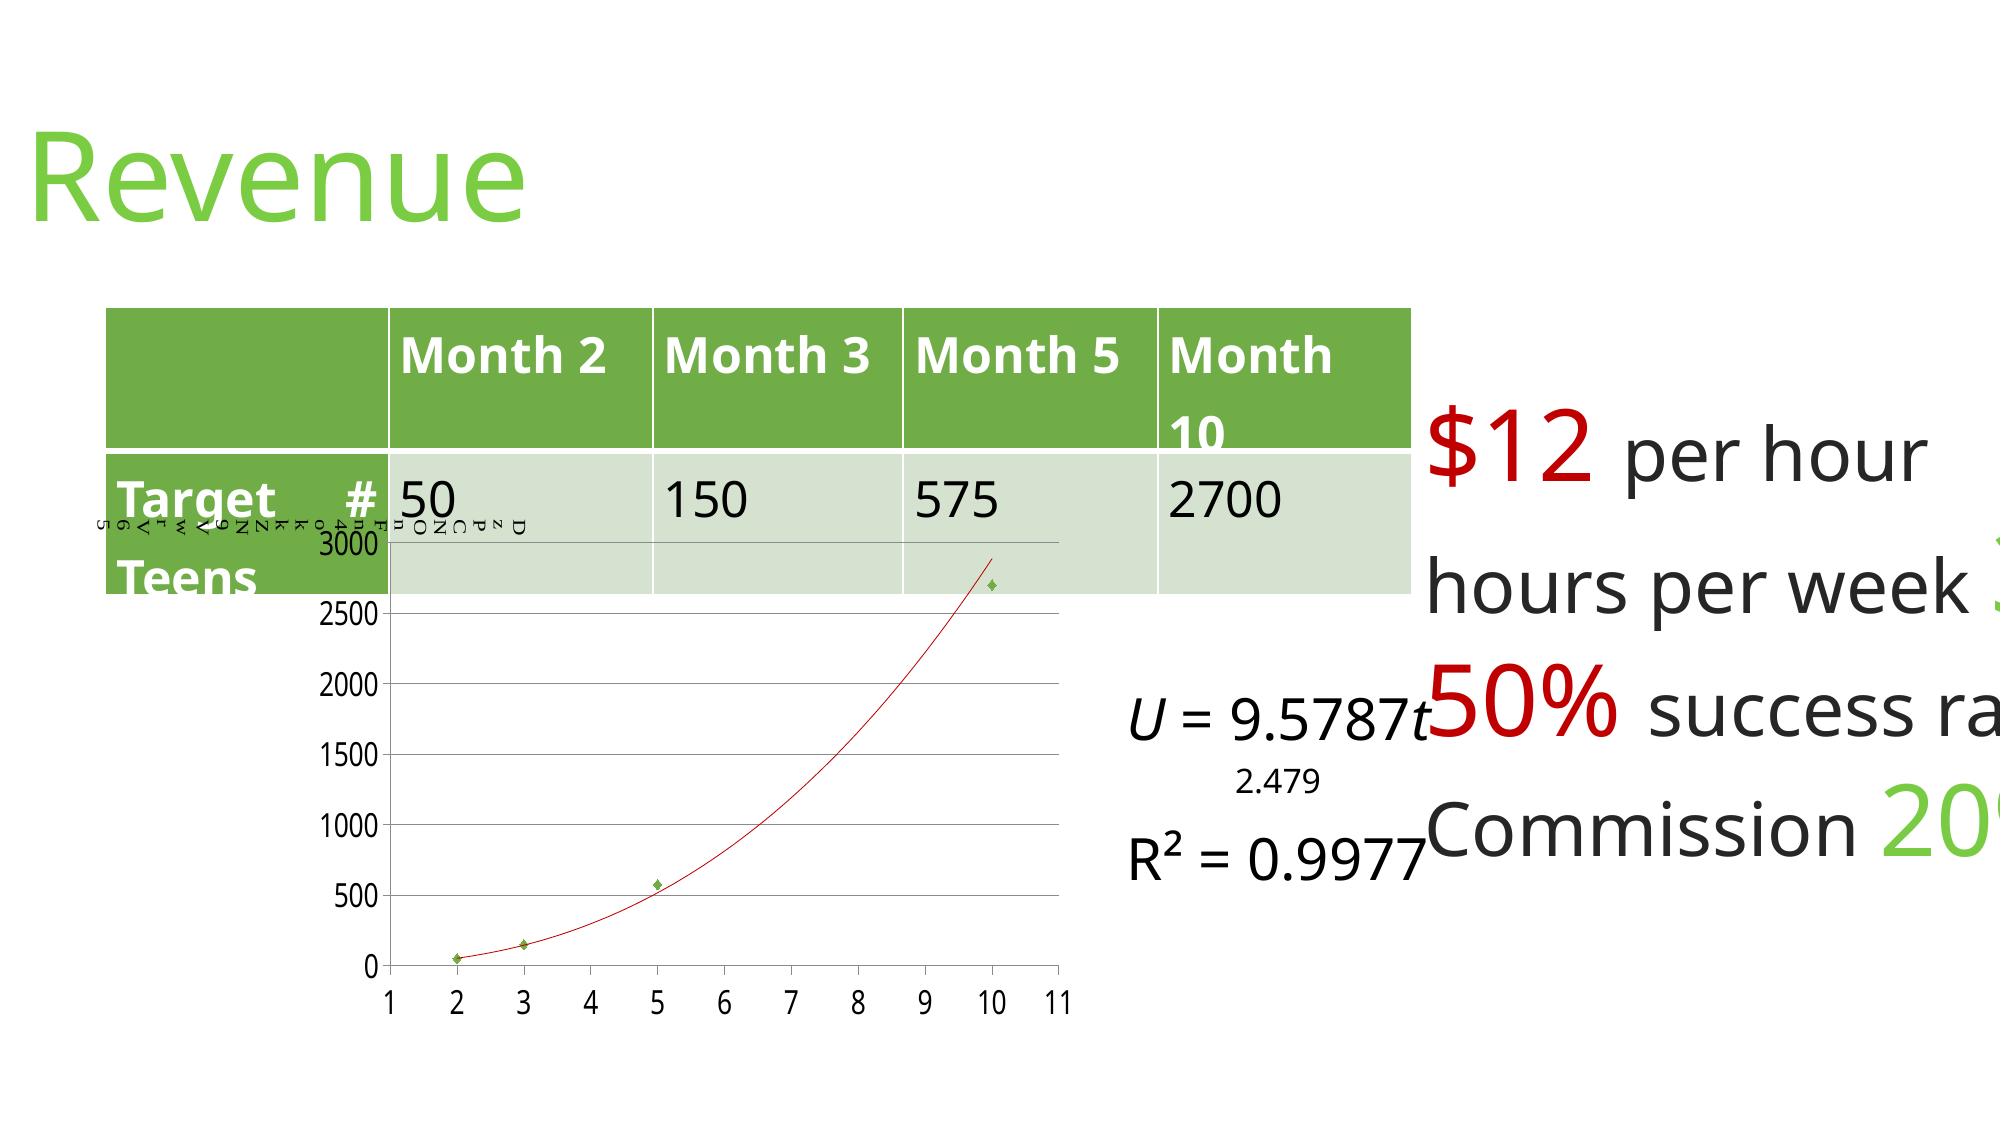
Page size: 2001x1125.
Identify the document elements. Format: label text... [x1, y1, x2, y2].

table_cell 150 [654, 454, 902, 510]
table_header Month 10 [1159, 308, 1411, 448]
table_cell Target # Teens [106, 454, 388, 510]
table_header Month 5 [904, 308, 1157, 448]
table_cell 575 [904, 454, 1157, 594]
table_header Month 2 [390, 308, 652, 448]
table_cell 2700 [1159, 454, 1409, 594]
table_header [106, 308, 388, 448]
table_header Month 3 [654, 308, 902, 448]
table_cell 50 [390, 454, 652, 510]
text_box Revenue [10, 89, 545, 254]
text_box U = 9.5787t 2.479 R² = 0.9977 [1093, 674, 1463, 900]
chart [97, 510, 1090, 1035]
text_box $12 per hour hours per week 3 50% success rate Commission 20% [1409, 374, 2000, 884]
